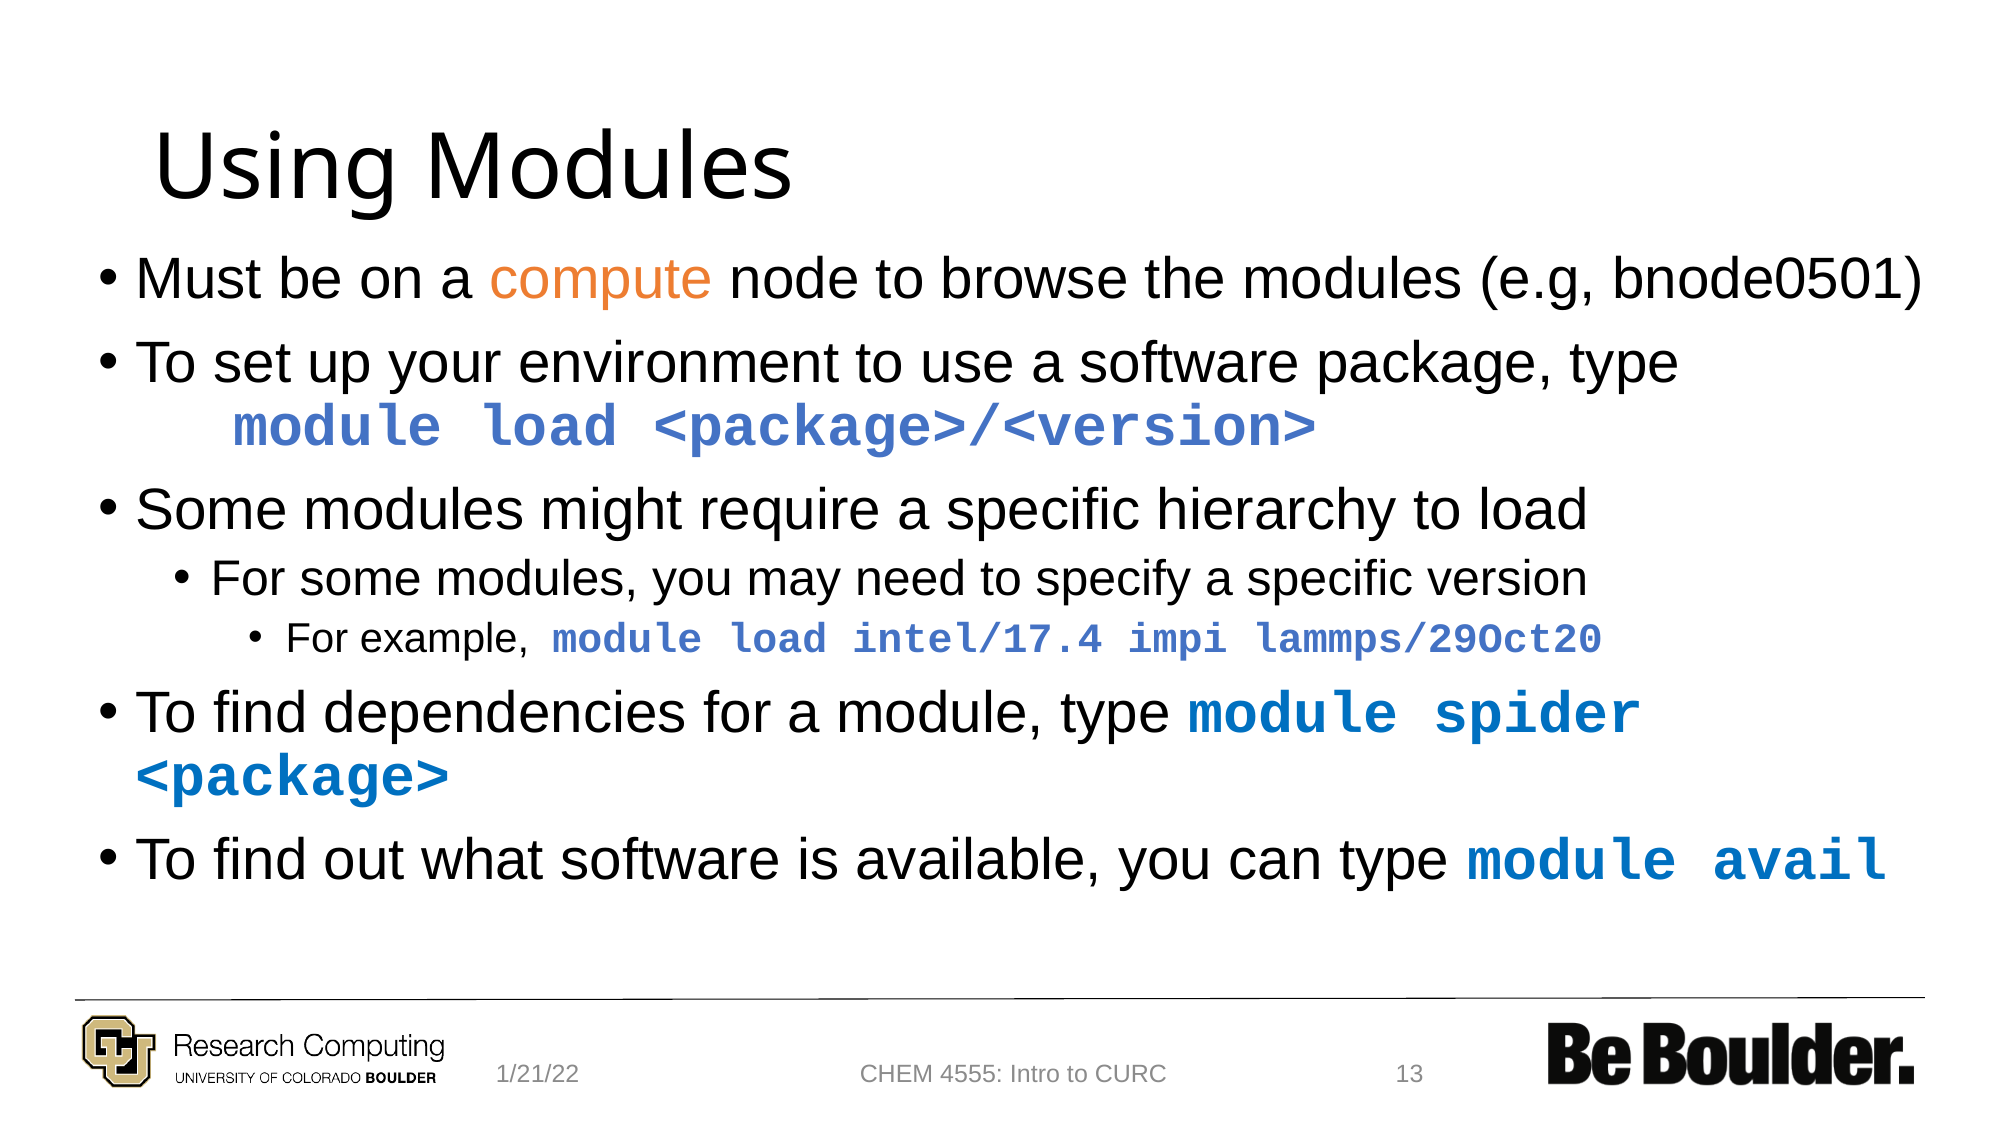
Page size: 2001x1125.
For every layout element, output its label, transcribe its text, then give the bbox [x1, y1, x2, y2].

slide_number 13 [1380, 1042, 1525, 1103]
list Must be on a compute node to browse the modules (e.g, bnode0501) To set up your environment to use a software package, type module load <package>/<version> Some modules might require a specific hierarchy to load For some modules, you may need to specify a specific version For example, module load intel/17.4 impi lammps/29Oct20 To find dependencies for a module, type module spider <package> To find out what software is available, you can type module avail [83, 241, 1942, 983]
picture [1524, 1015, 1938, 1088]
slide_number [480, 1042, 615, 1103]
footer CHEM 4555: Intro to CURC [676, 1042, 1352, 1103]
picture [81, 1015, 444, 1088]
title Using Modules [137, 59, 1863, 241]
